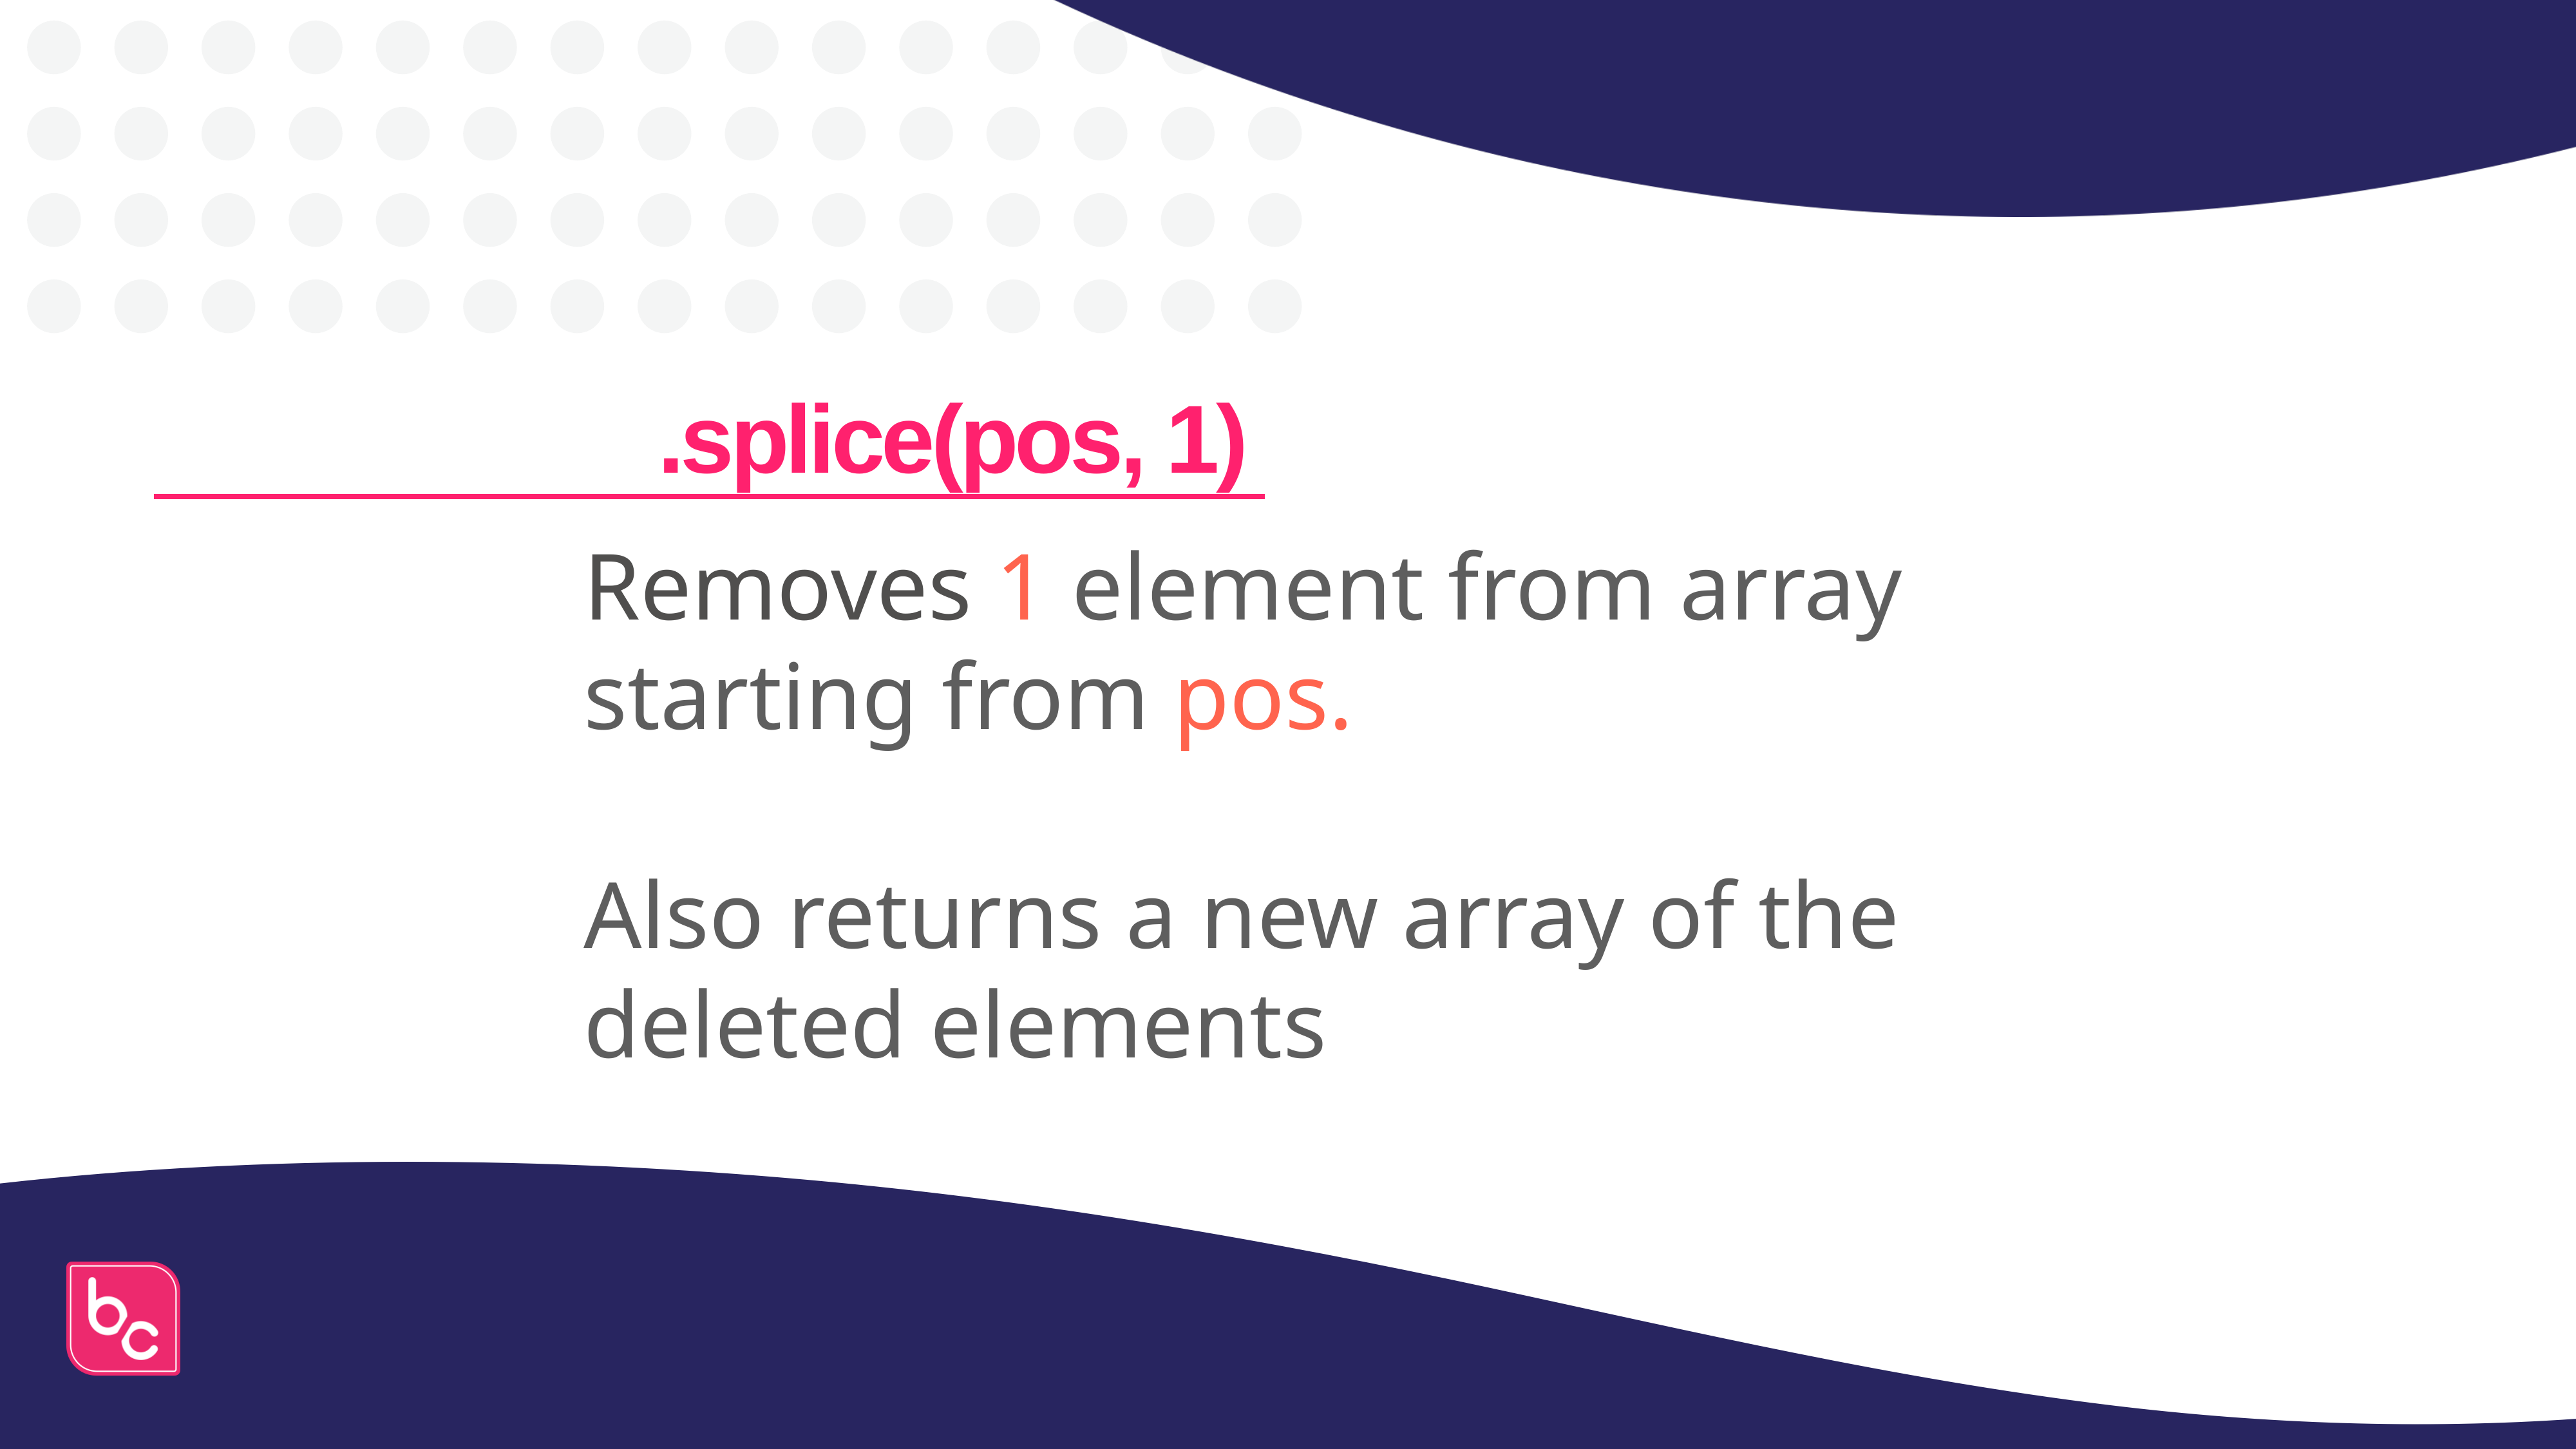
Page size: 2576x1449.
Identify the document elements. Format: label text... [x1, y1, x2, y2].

list Removes 1 element from array starting from pos. Also returns a new array of the deleted elements [578, 523, 2065, 1088]
title .splice(pos, 1) [67, 214, 1255, 498]
picture [1053, 0, 2576, 217]
picture [0, 1162, 2576, 1449]
